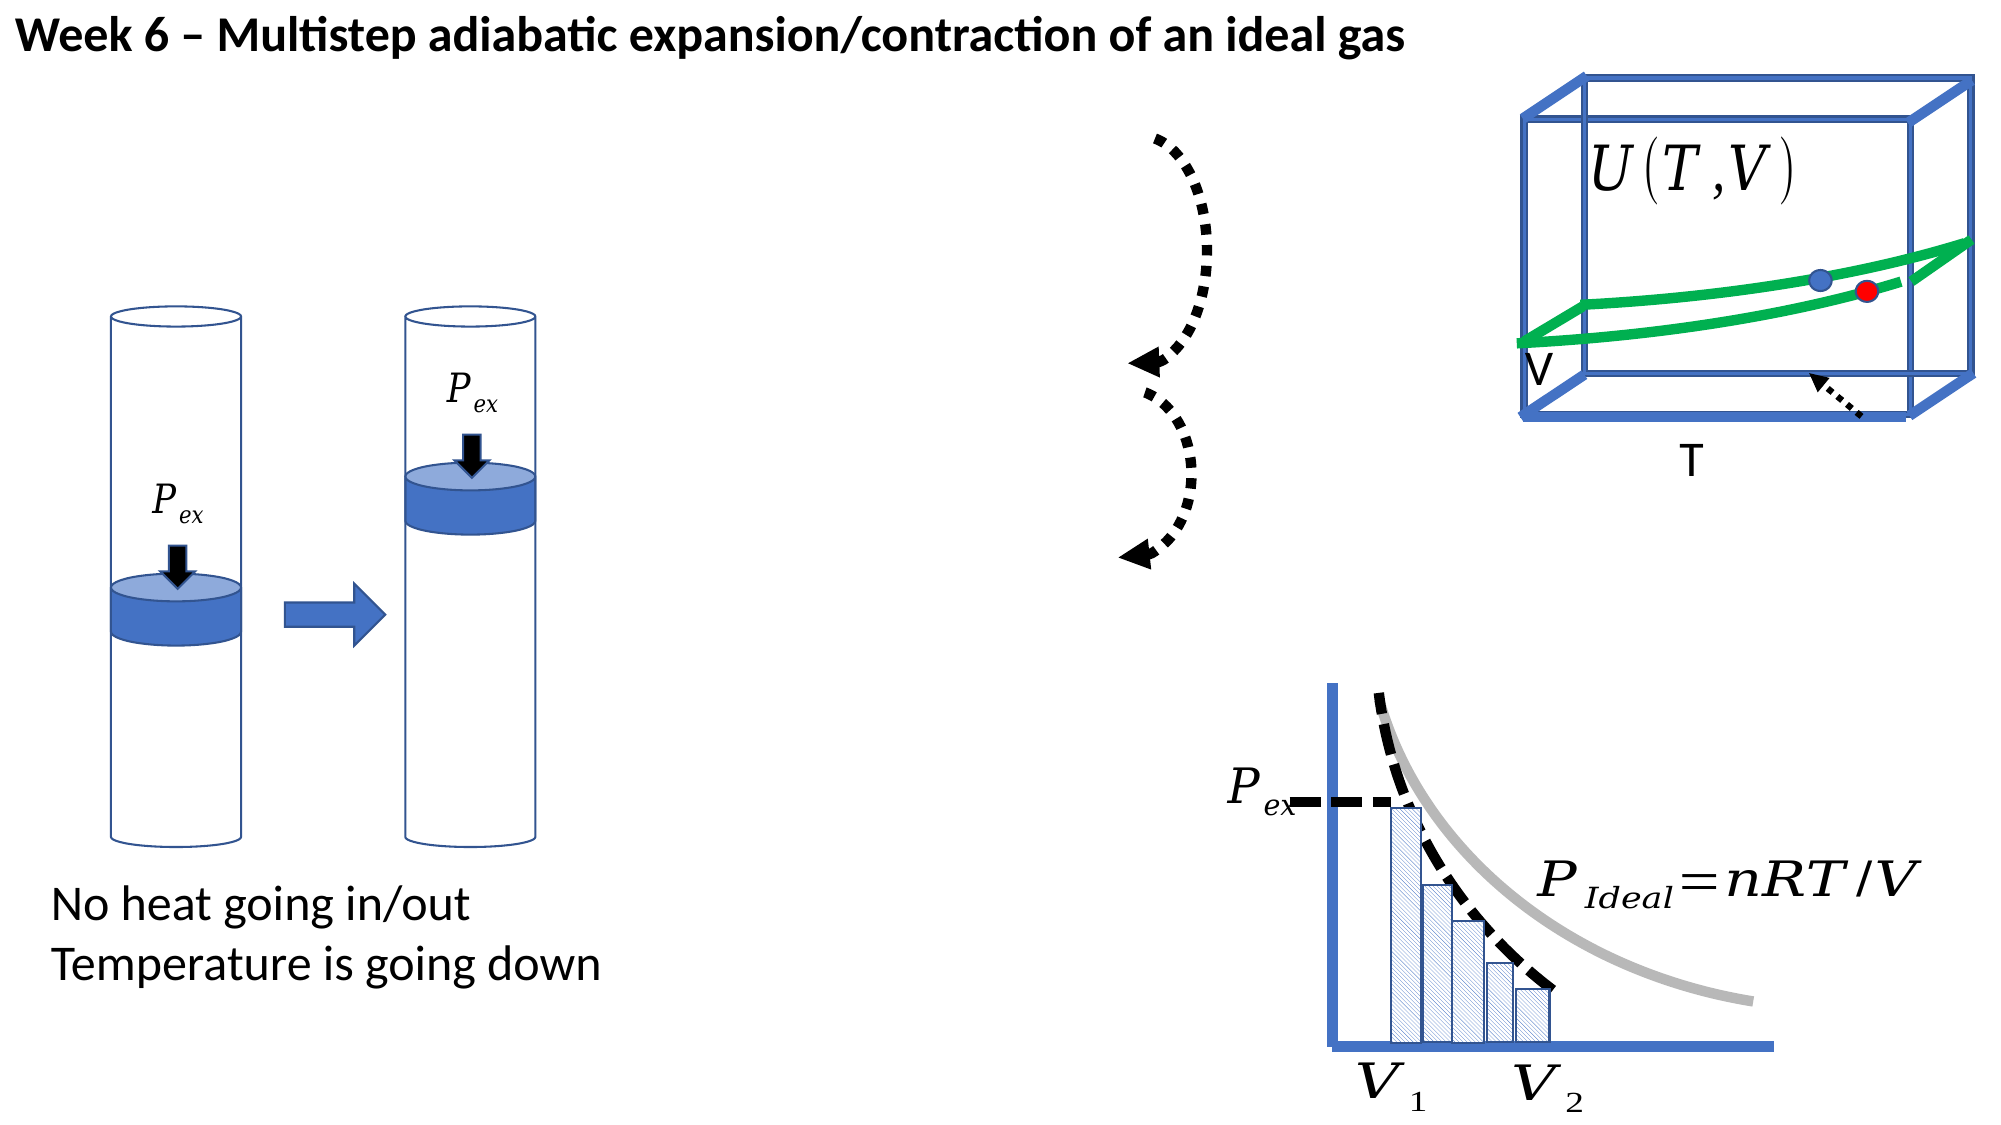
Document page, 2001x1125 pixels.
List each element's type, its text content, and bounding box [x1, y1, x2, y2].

text_box Week 6 – Multistep adiabatic expansion/contraction of an ideal gas [0, 0, 679, 69]
text_box [1118, 459, 1193, 565]
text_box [679, 0, 2000, 459]
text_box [36, 306, 724, 1000]
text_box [1224, 194, 2000, 1119]
